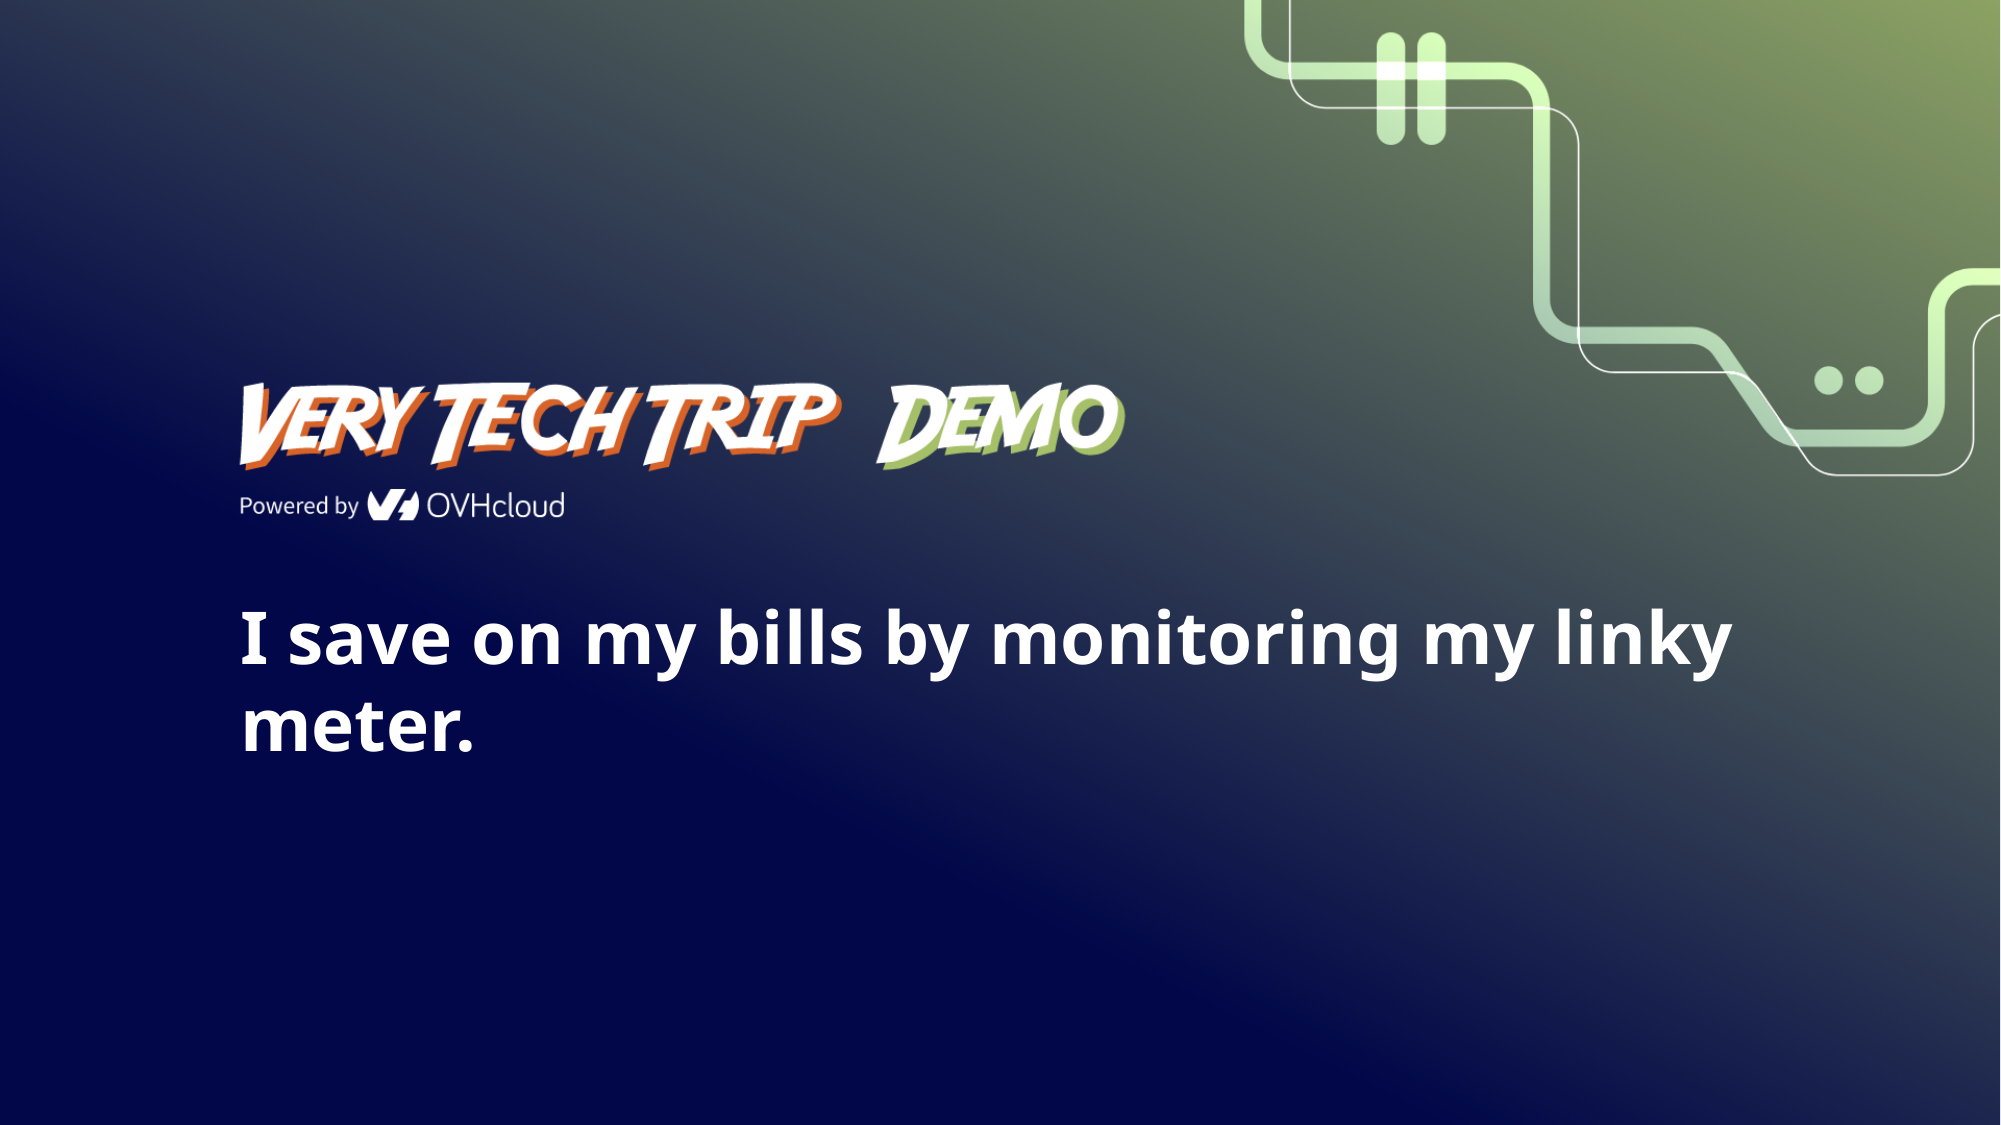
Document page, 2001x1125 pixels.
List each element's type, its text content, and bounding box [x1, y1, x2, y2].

text_box I save on my bills by monitoring my linky meter. [225, 583, 1976, 774]
picture [0, 0, 2001, 1125]
